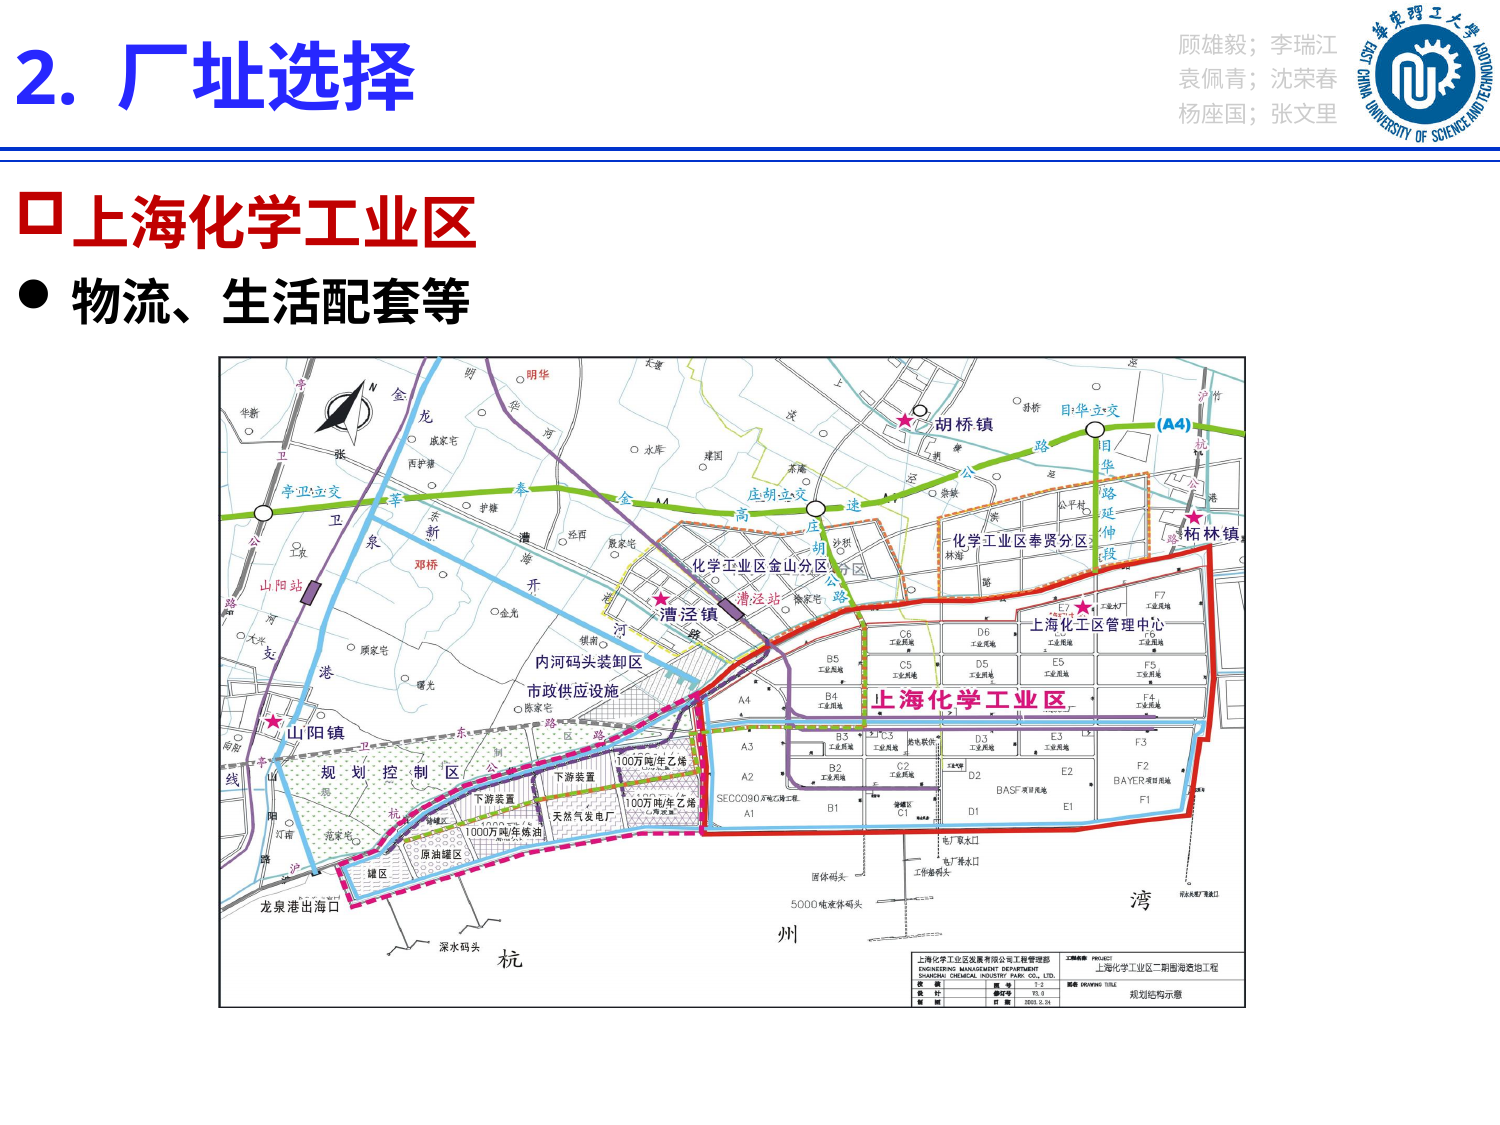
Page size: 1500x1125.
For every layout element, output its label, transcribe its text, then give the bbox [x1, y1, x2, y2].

picture [1353, 3, 1495, 21]
text_box 2. 厂址选择 [0, 21, 1500, 127]
picture [218, 356, 1247, 1009]
text_box 上海化学工业区 物流、生活配套等 [0, 160, 1483, 339]
picture [1353, 127, 1495, 145]
